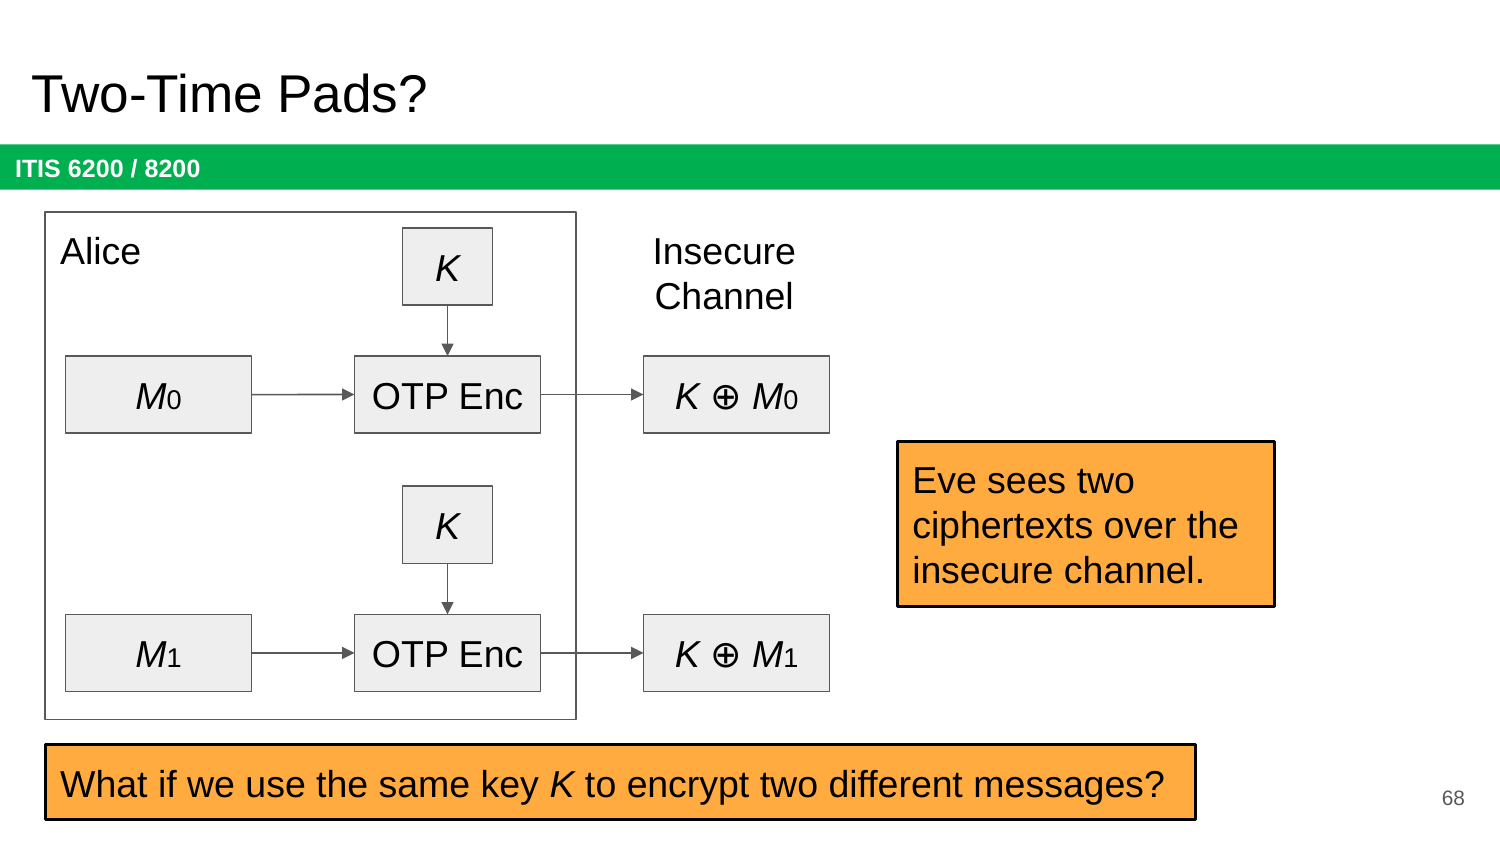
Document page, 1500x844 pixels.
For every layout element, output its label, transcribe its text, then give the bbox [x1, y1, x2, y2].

text_box M0 [65, 355, 252, 433]
text_box [45, 212, 576, 720]
text_box K ⊕ M0 [643, 355, 830, 433]
text_box What if we use the same key K to encrypt two different messages? [45, 744, 1196, 820]
text_box K [402, 486, 493, 564]
text_box OTP Enc [354, 614, 541, 692]
text_box OTP Enc [354, 355, 541, 433]
text_box Eve sees two ciphertexts over the insecure channel. [897, 441, 1275, 607]
text_box K [402, 227, 493, 305]
slide_number 68 [1389, 764, 1480, 830]
text_box K ⊕ M1 [643, 614, 830, 692]
text_box M1 [65, 614, 252, 692]
text_box Alice [45, 212, 171, 288]
text_box Insecure Channel [575, 212, 873, 333]
title Two-Time Pads? [16, 44, 1415, 139]
